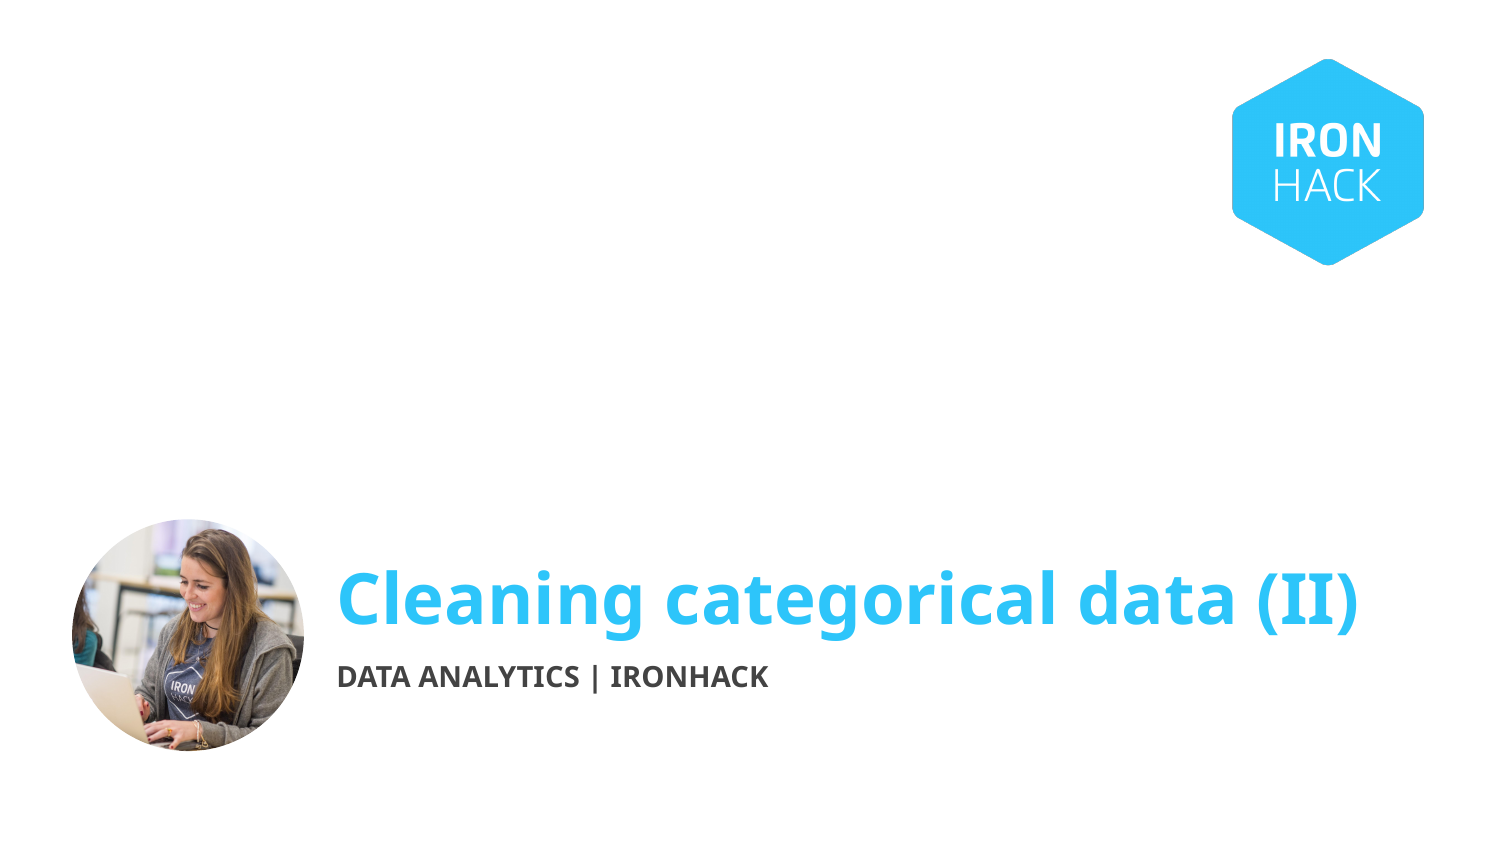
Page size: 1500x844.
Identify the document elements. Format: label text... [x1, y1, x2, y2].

picture [1191, 25, 1465, 299]
title DATA ANALYTICS | IRONHACK [321, 643, 963, 709]
picture [71, 519, 305, 752]
title Cleaning categorical data (II) [321, 538, 1455, 633]
